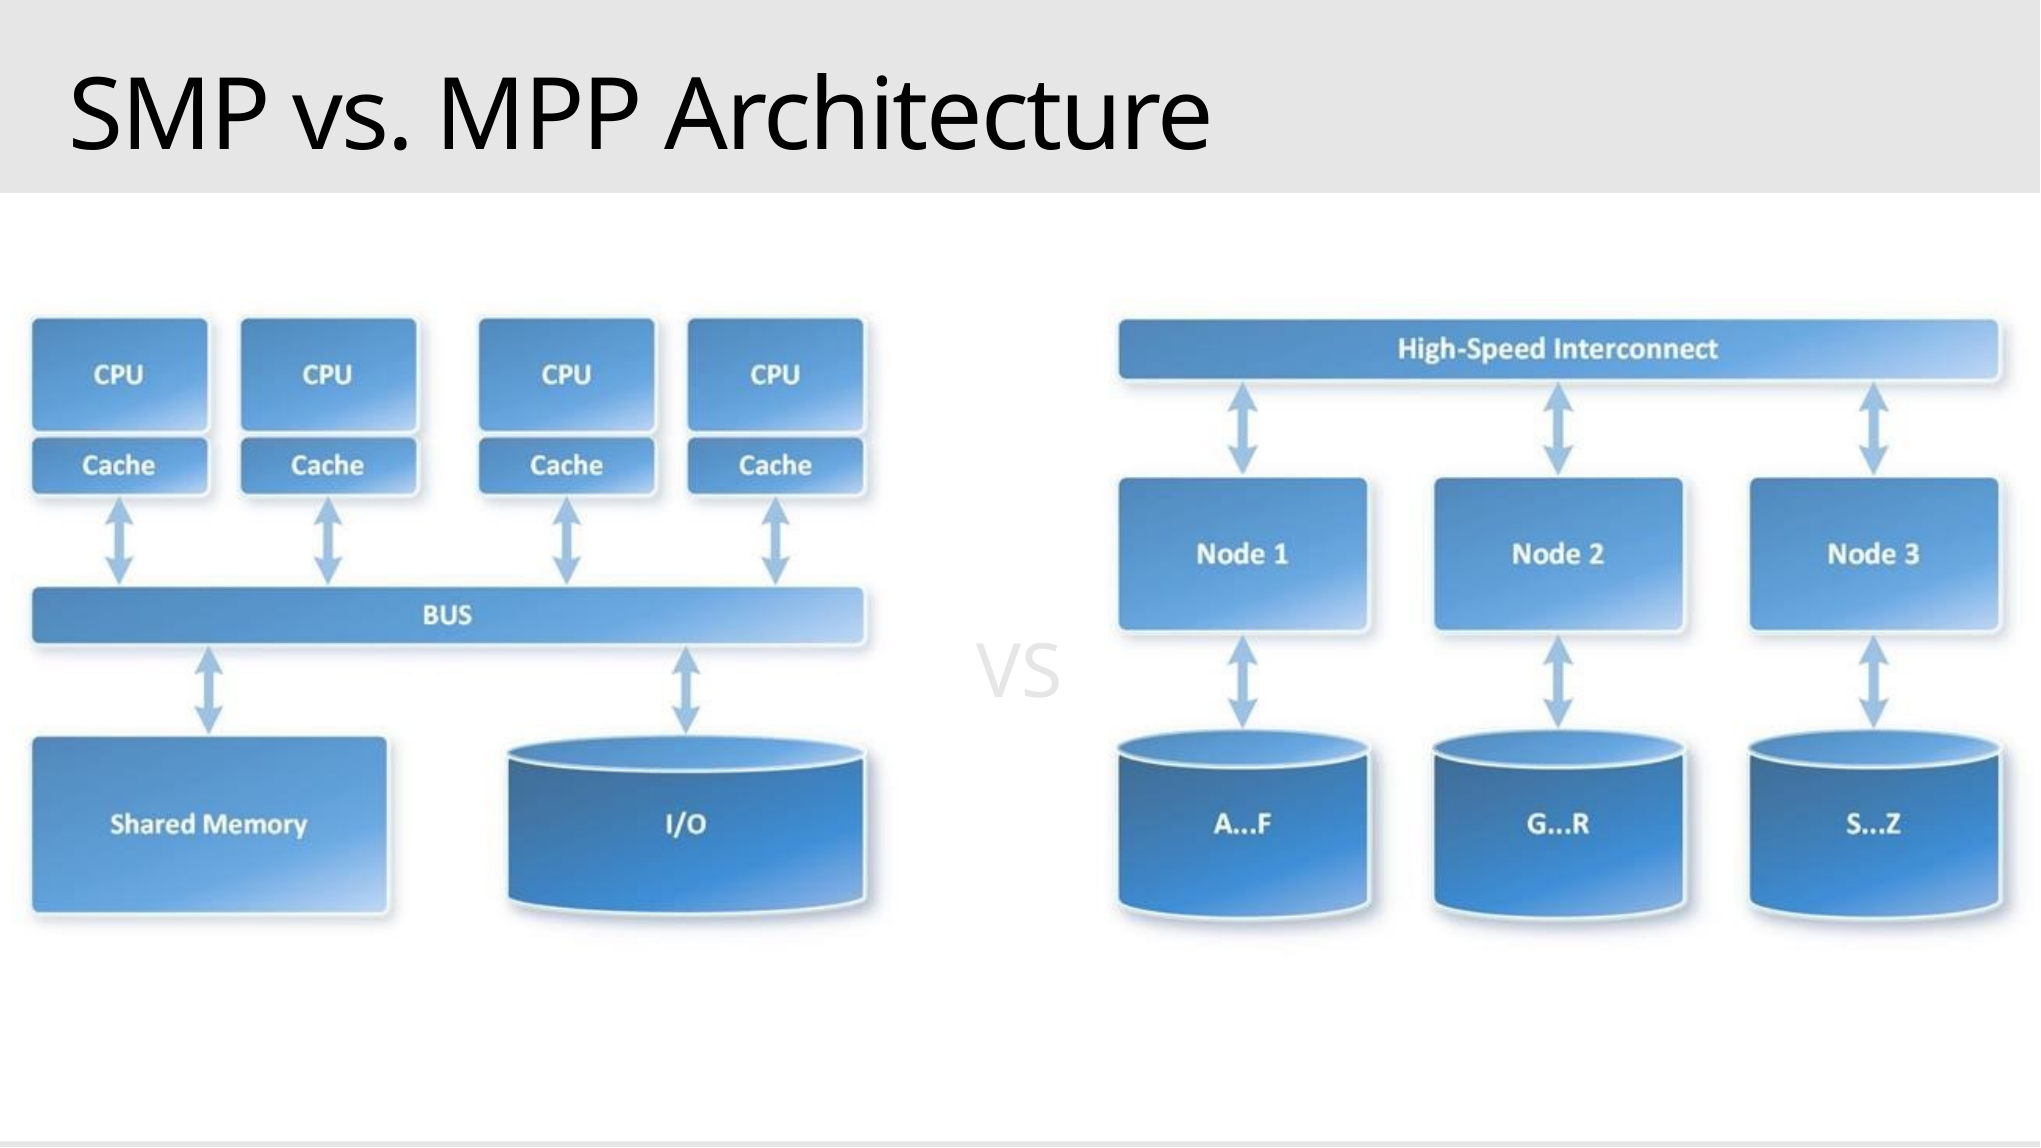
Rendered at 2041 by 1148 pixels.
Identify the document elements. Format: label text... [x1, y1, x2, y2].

title SMP vs. MPP Architecture [45, 48, 1996, 192]
text_box VS [0, 192, 2041, 1142]
picture [1083, 299, 2041, 977]
picture [11, 299, 921, 969]
